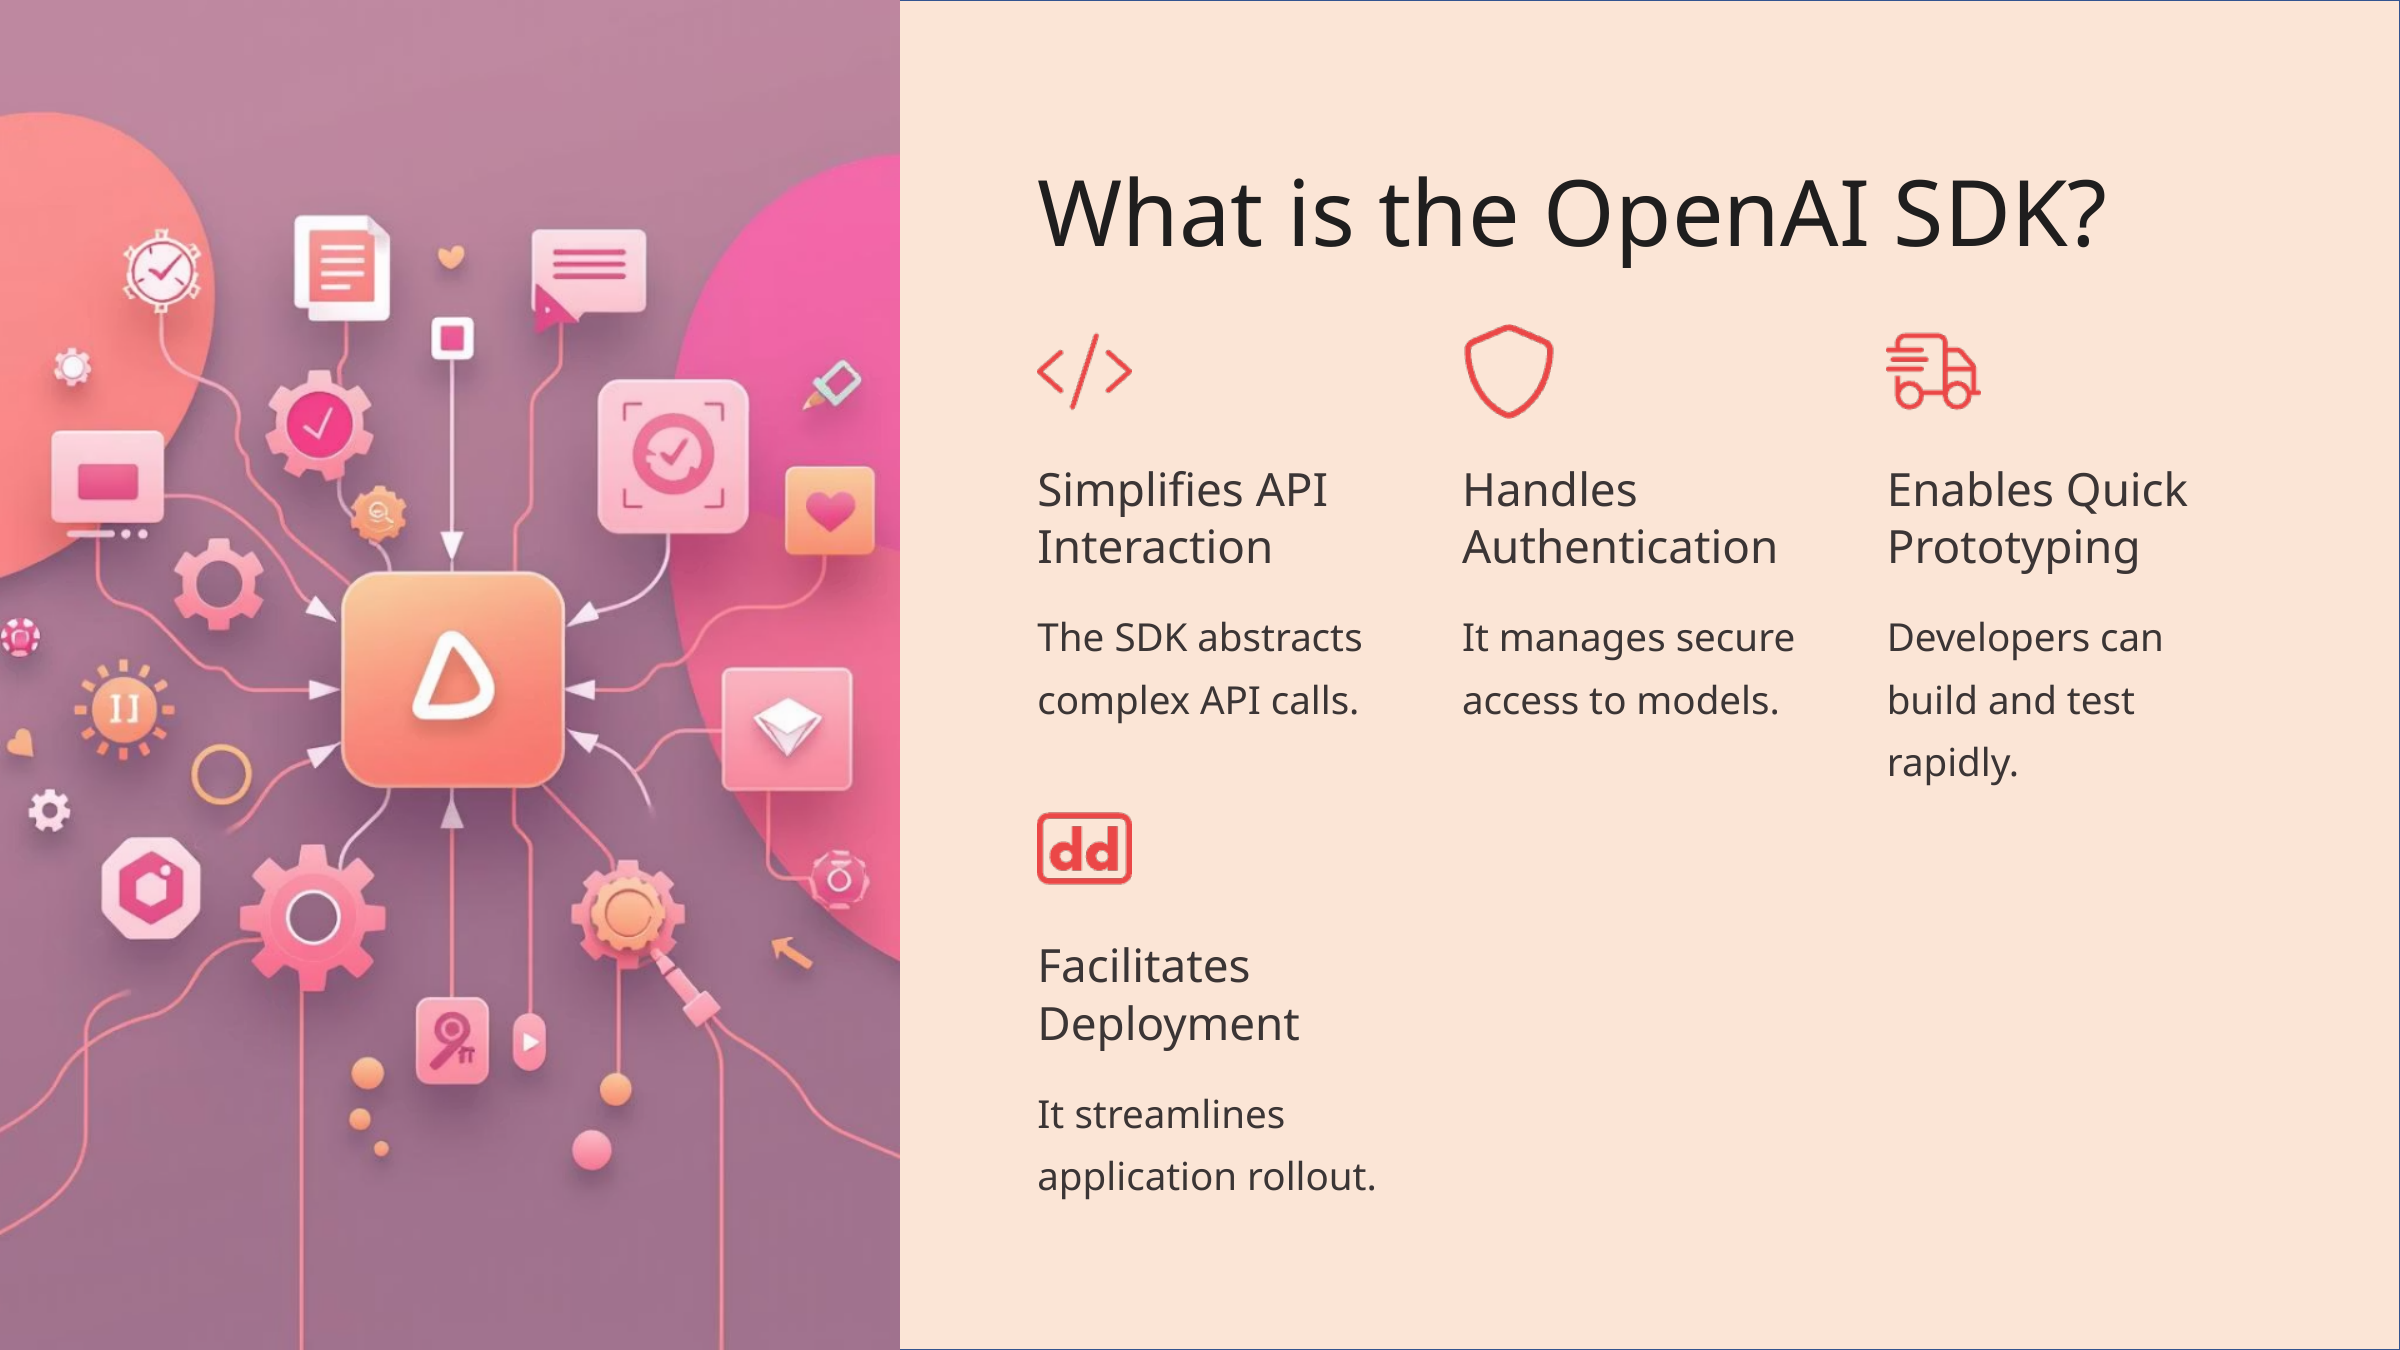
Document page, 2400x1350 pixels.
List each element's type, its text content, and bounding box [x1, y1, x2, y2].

text_box It streamlines application rollout. [1037, 1073, 1414, 1200]
text_box Handles Authentication [1462, 458, 1838, 574]
picture [1462, 324, 1556, 419]
picture [1886, 324, 1981, 419]
picture [1037, 801, 1132, 896]
text_box Simplifies API Interaction [1037, 458, 1414, 574]
text_box Developers can build and test rapidly. [1886, 597, 2263, 723]
text_box Enables Quick Prototyping [1886, 458, 2263, 574]
text_box [900, 0, 2400, 1350]
text_box Facilitates Deployment [1037, 934, 1414, 1051]
picture [0, 0, 900, 1350]
picture [1037, 324, 1132, 419]
text_box The SDK abstracts complex API calls. [1037, 597, 1414, 723]
text_box What is the OpenAI SDK? [1037, 150, 2083, 267]
text_box It manages secure access to models. [1462, 597, 1838, 723]
